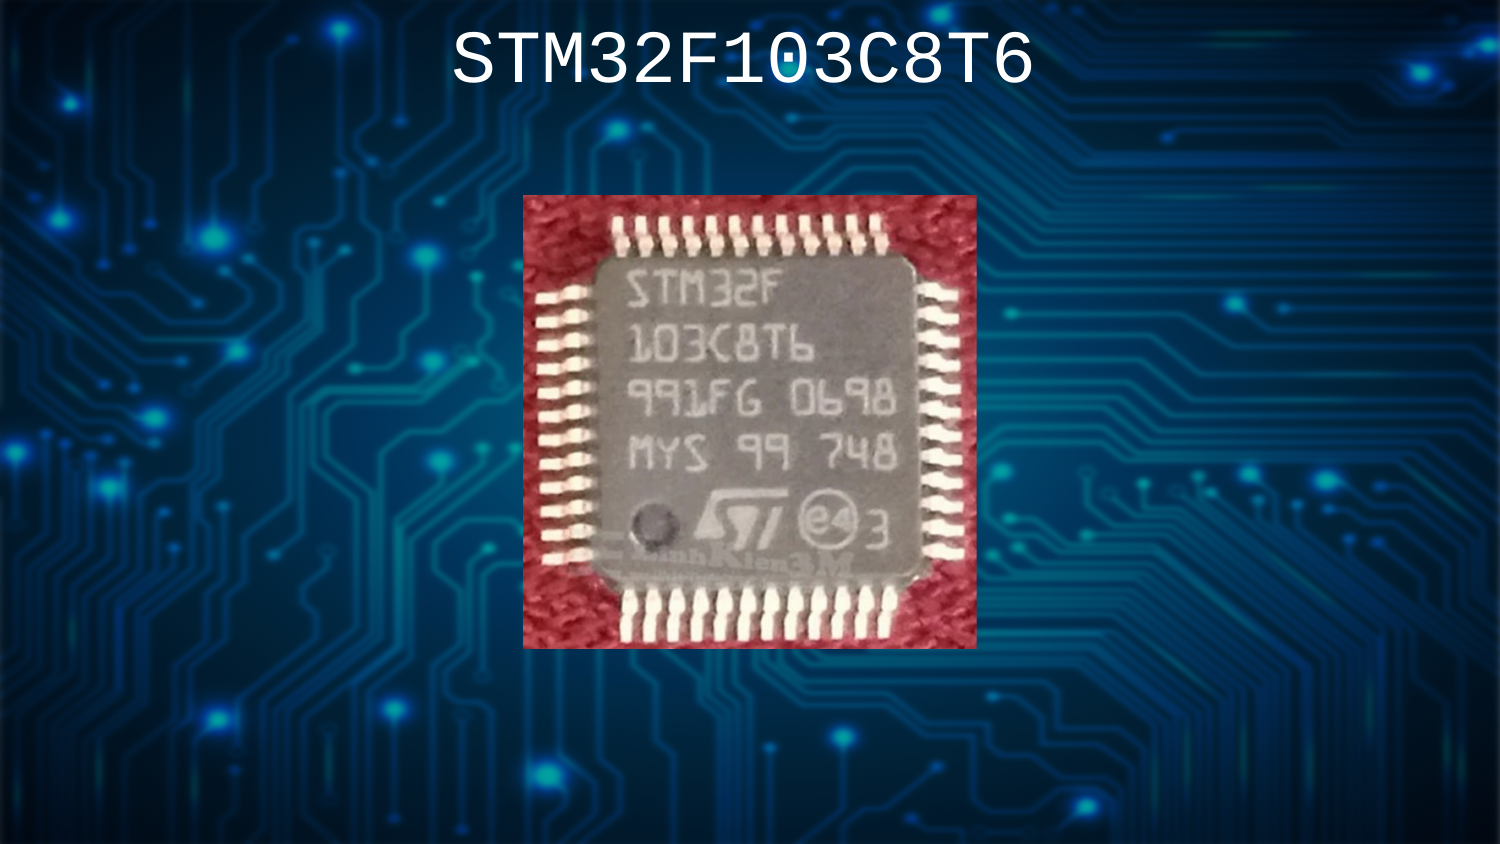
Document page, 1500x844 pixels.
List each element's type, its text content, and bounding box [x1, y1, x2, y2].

text_box STM32F103C8T6 [436, 0, 1064, 105]
text_box [522, 194, 978, 650]
picture [0, 0, 1500, 844]
